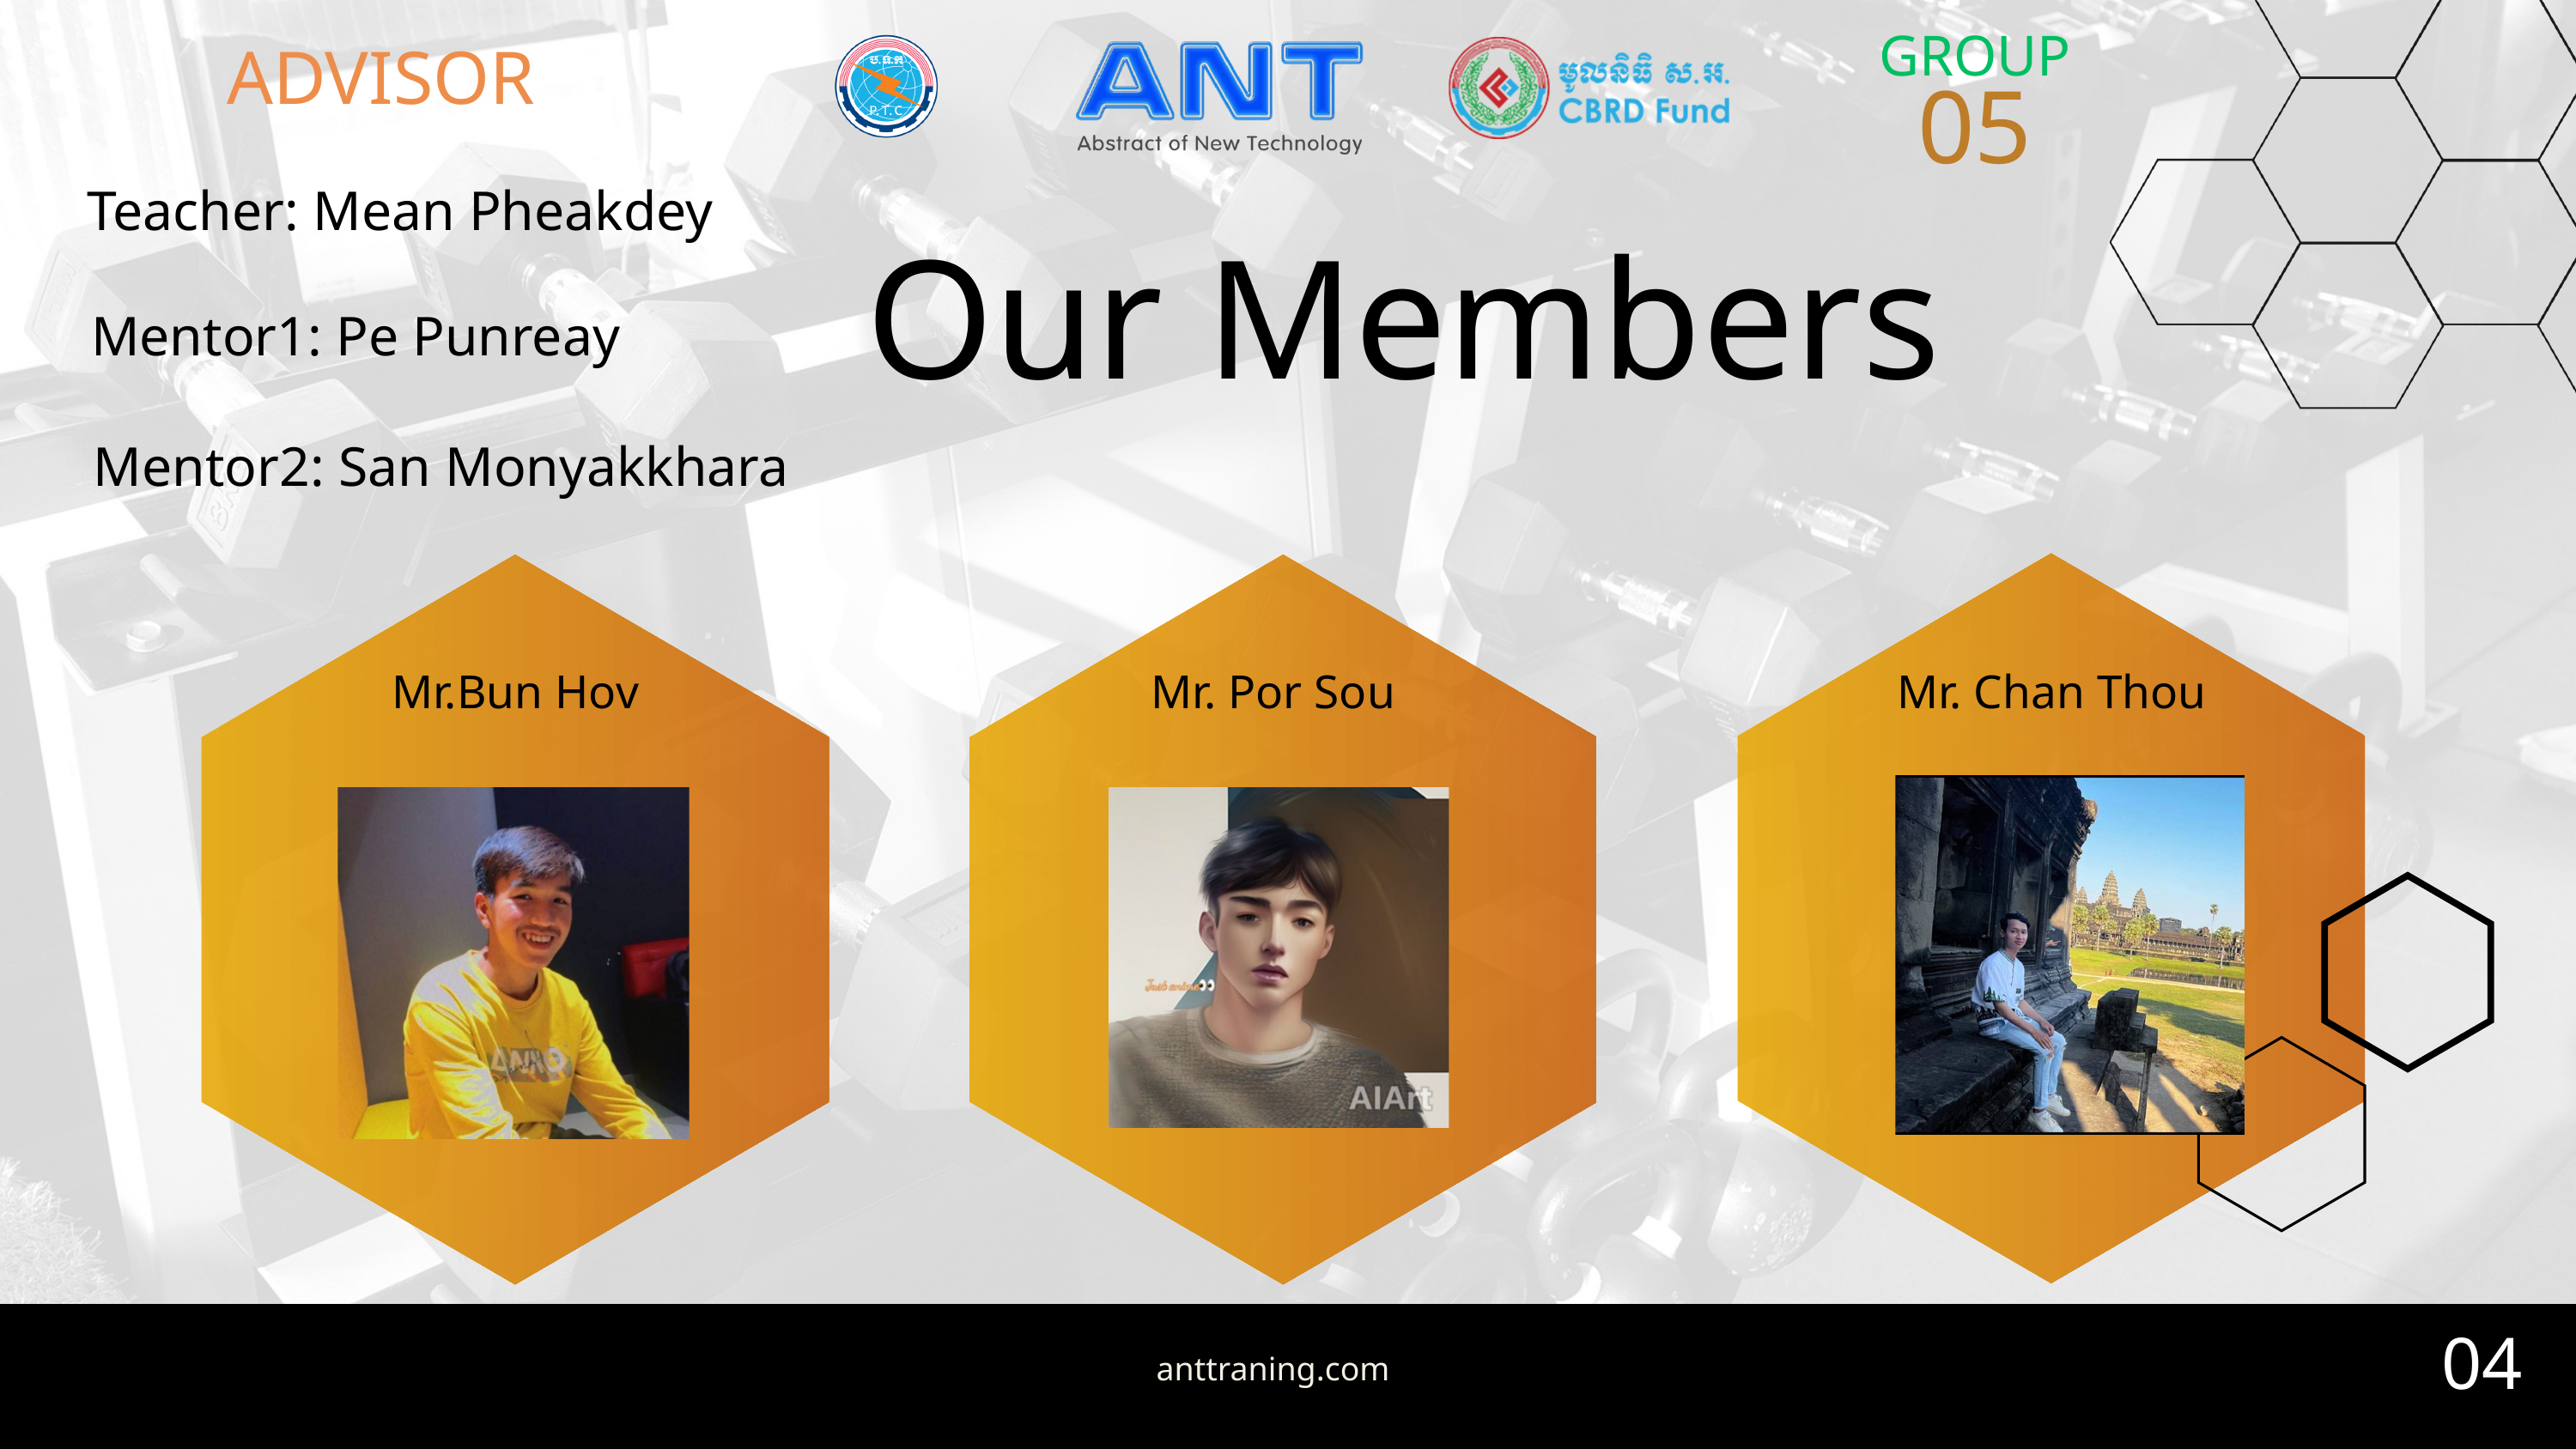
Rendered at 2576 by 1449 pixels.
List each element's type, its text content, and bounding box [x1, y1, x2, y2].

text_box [201, 555, 829, 1285]
text_box [829, 31, 942, 145]
picture [1076, 30, 1367, 197]
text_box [969, 555, 1597, 1285]
text_box [2109, 0, 2576, 409]
text_box Our Members [550, 238, 2258, 413]
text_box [2324, 875, 2492, 1070]
text_box Mentor1: Pe Punreay [34, 291, 691, 367]
text_box Teacher: Mean Pheakdey [72, 166, 729, 241]
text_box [2198, 1037, 2366, 1232]
text_box ADVISOR [201, 64, 561, 119]
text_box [0, 1303, 2576, 1449]
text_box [1829, 30, 2121, 201]
text_box Mentor2: San Monyakkhara [79, 421, 804, 498]
text_box [0, 0, 2576, 1300]
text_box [1737, 553, 2366, 1283]
text_box [1449, 37, 1729, 139]
